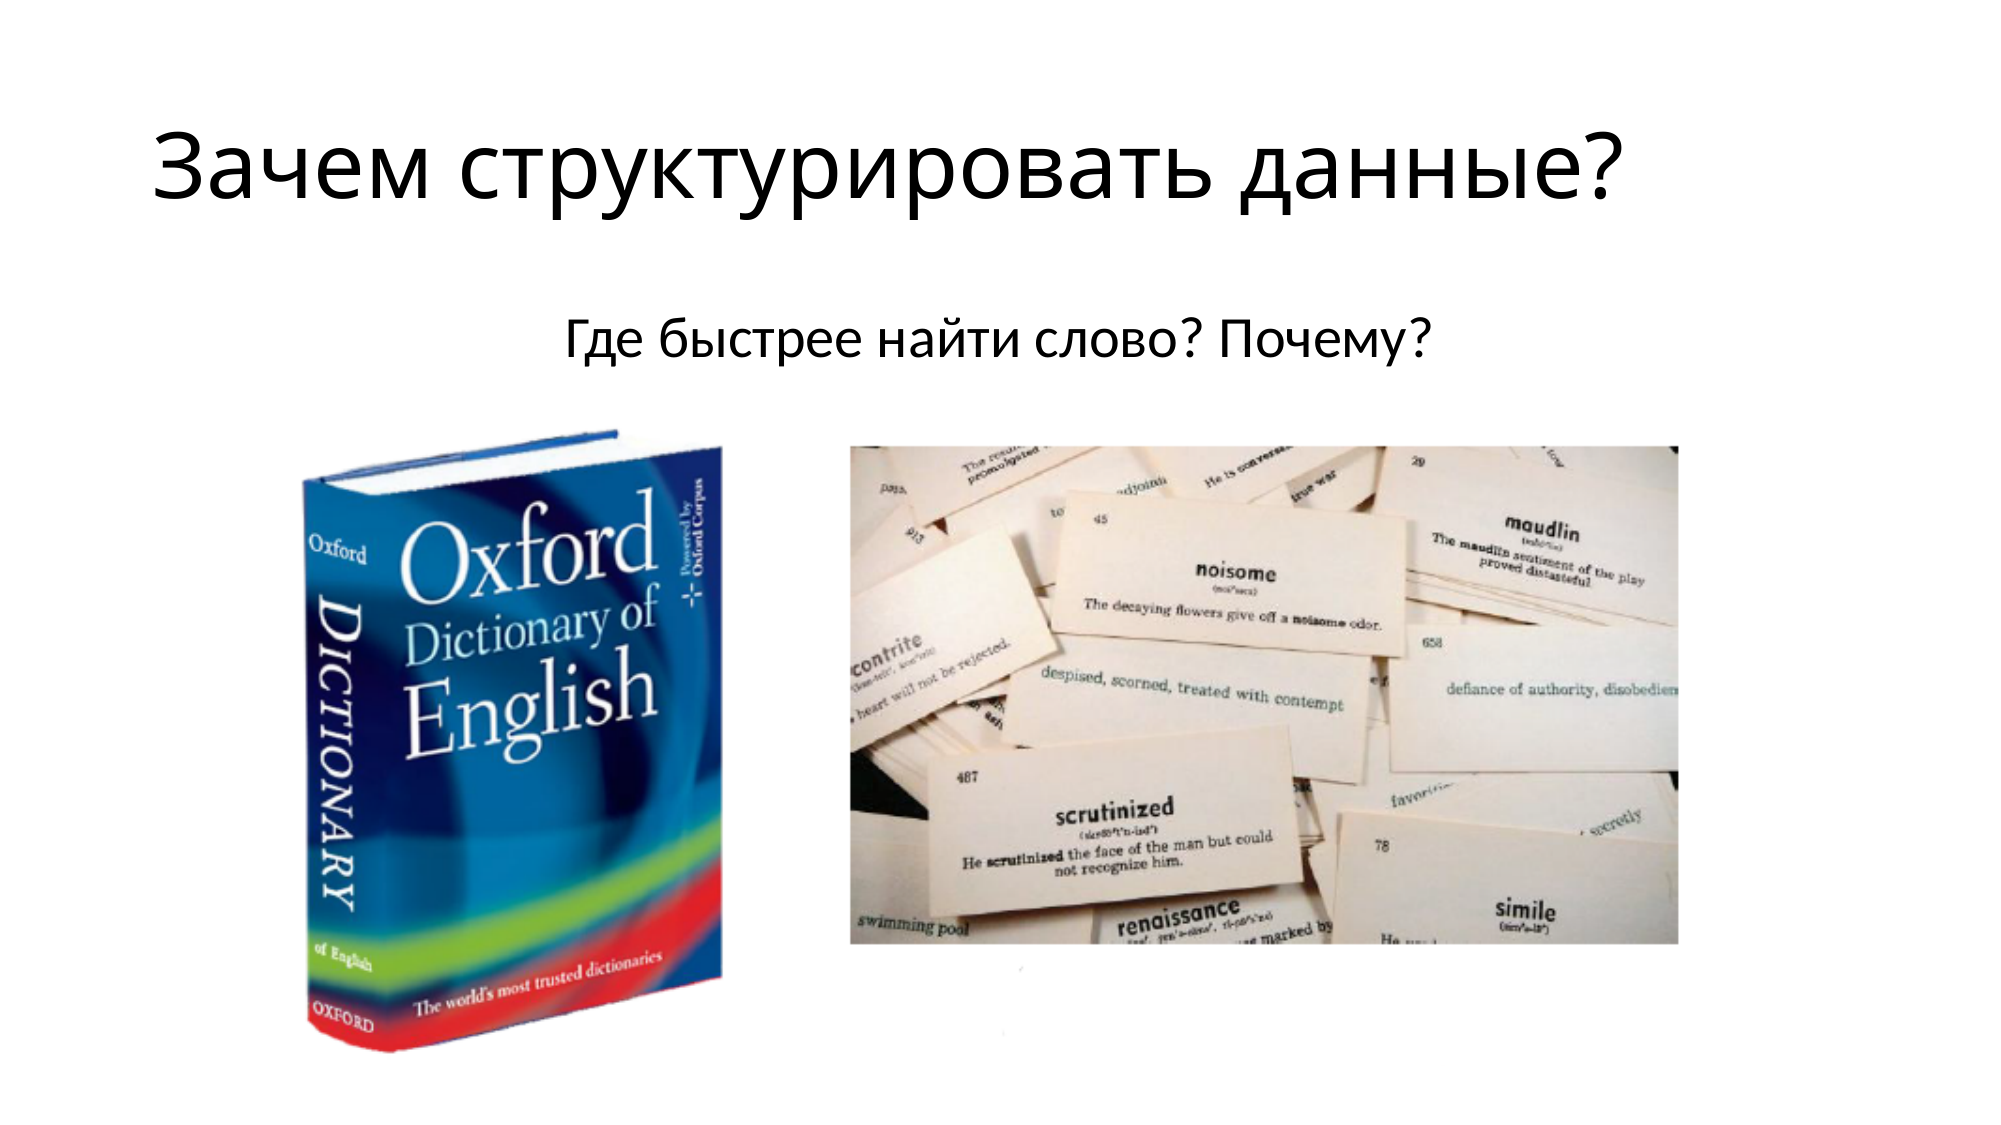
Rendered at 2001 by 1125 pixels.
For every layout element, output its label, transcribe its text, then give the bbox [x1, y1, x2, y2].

list Где быстрее найти слово? Почему? [137, 299, 1863, 1014]
title Зачем структурировать данные? [137, 59, 1863, 278]
picture [248, 394, 1752, 1066]
